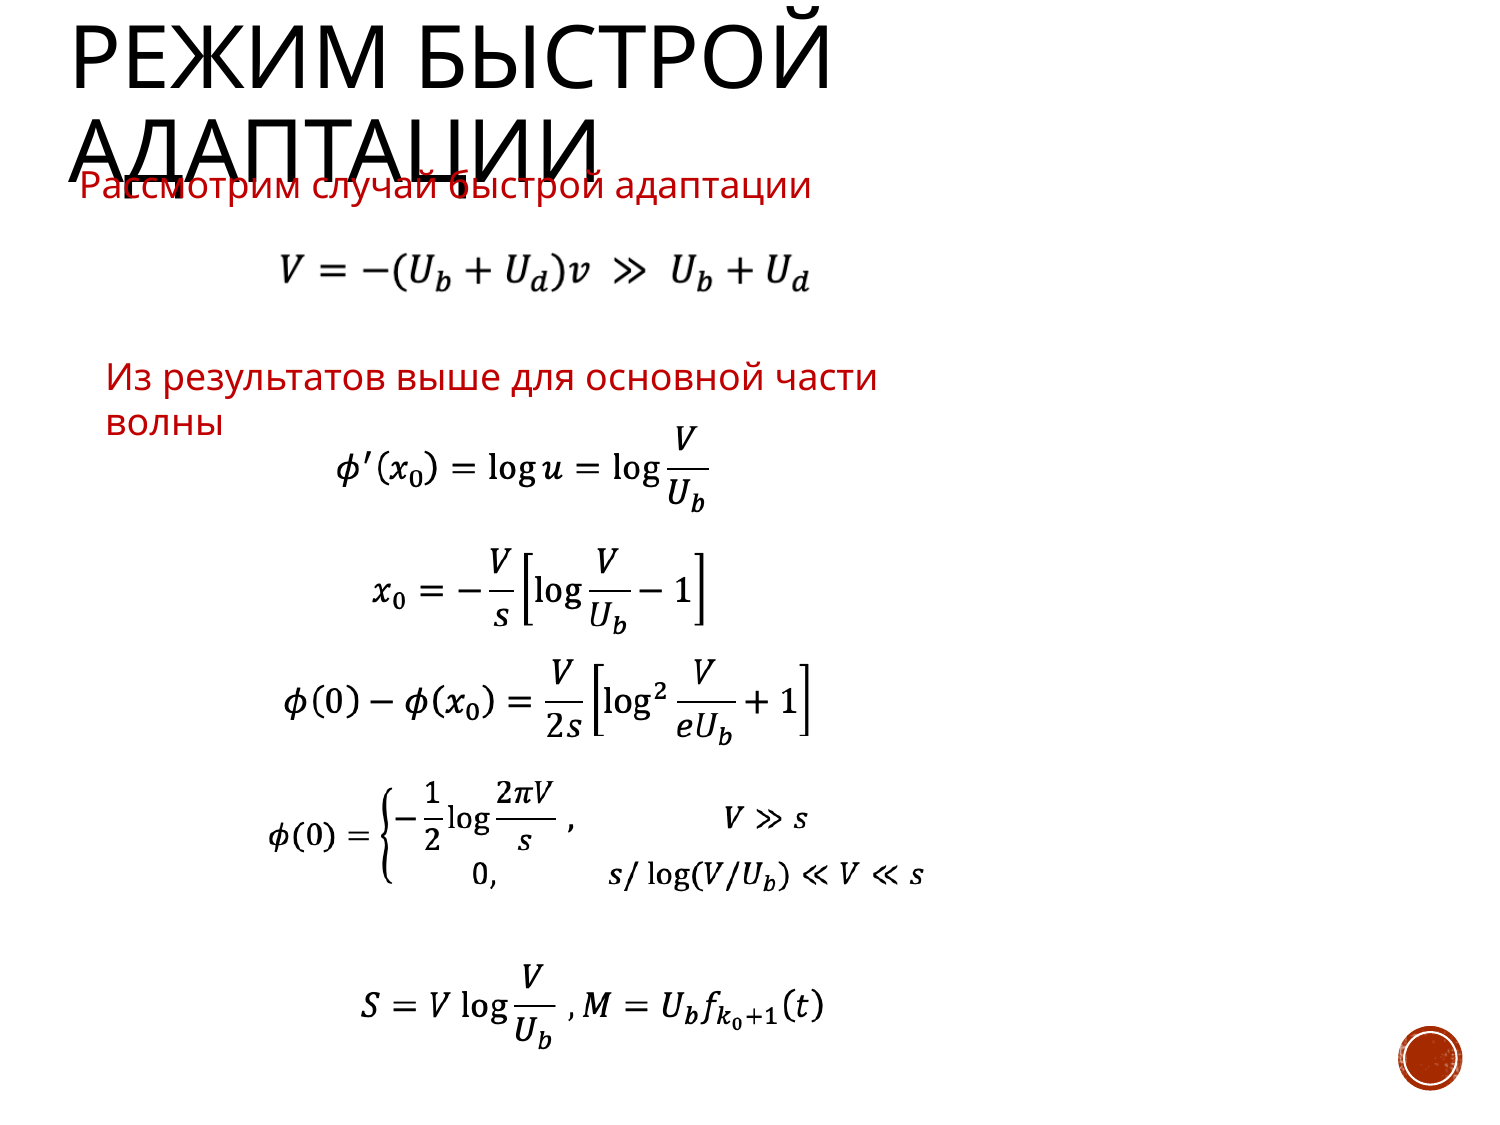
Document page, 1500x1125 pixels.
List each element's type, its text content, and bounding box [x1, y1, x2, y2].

text_box Из результатов выше для основной части волны [90, 345, 974, 451]
picture [311, 920, 861, 1069]
title Режим быстрой адаптации [53, 13, 1381, 201]
picture [210, 410, 848, 758]
text_box Рассмотрим случай быстрой адаптации [64, 153, 828, 214]
picture [258, 223, 848, 312]
picture [217, 759, 938, 901]
